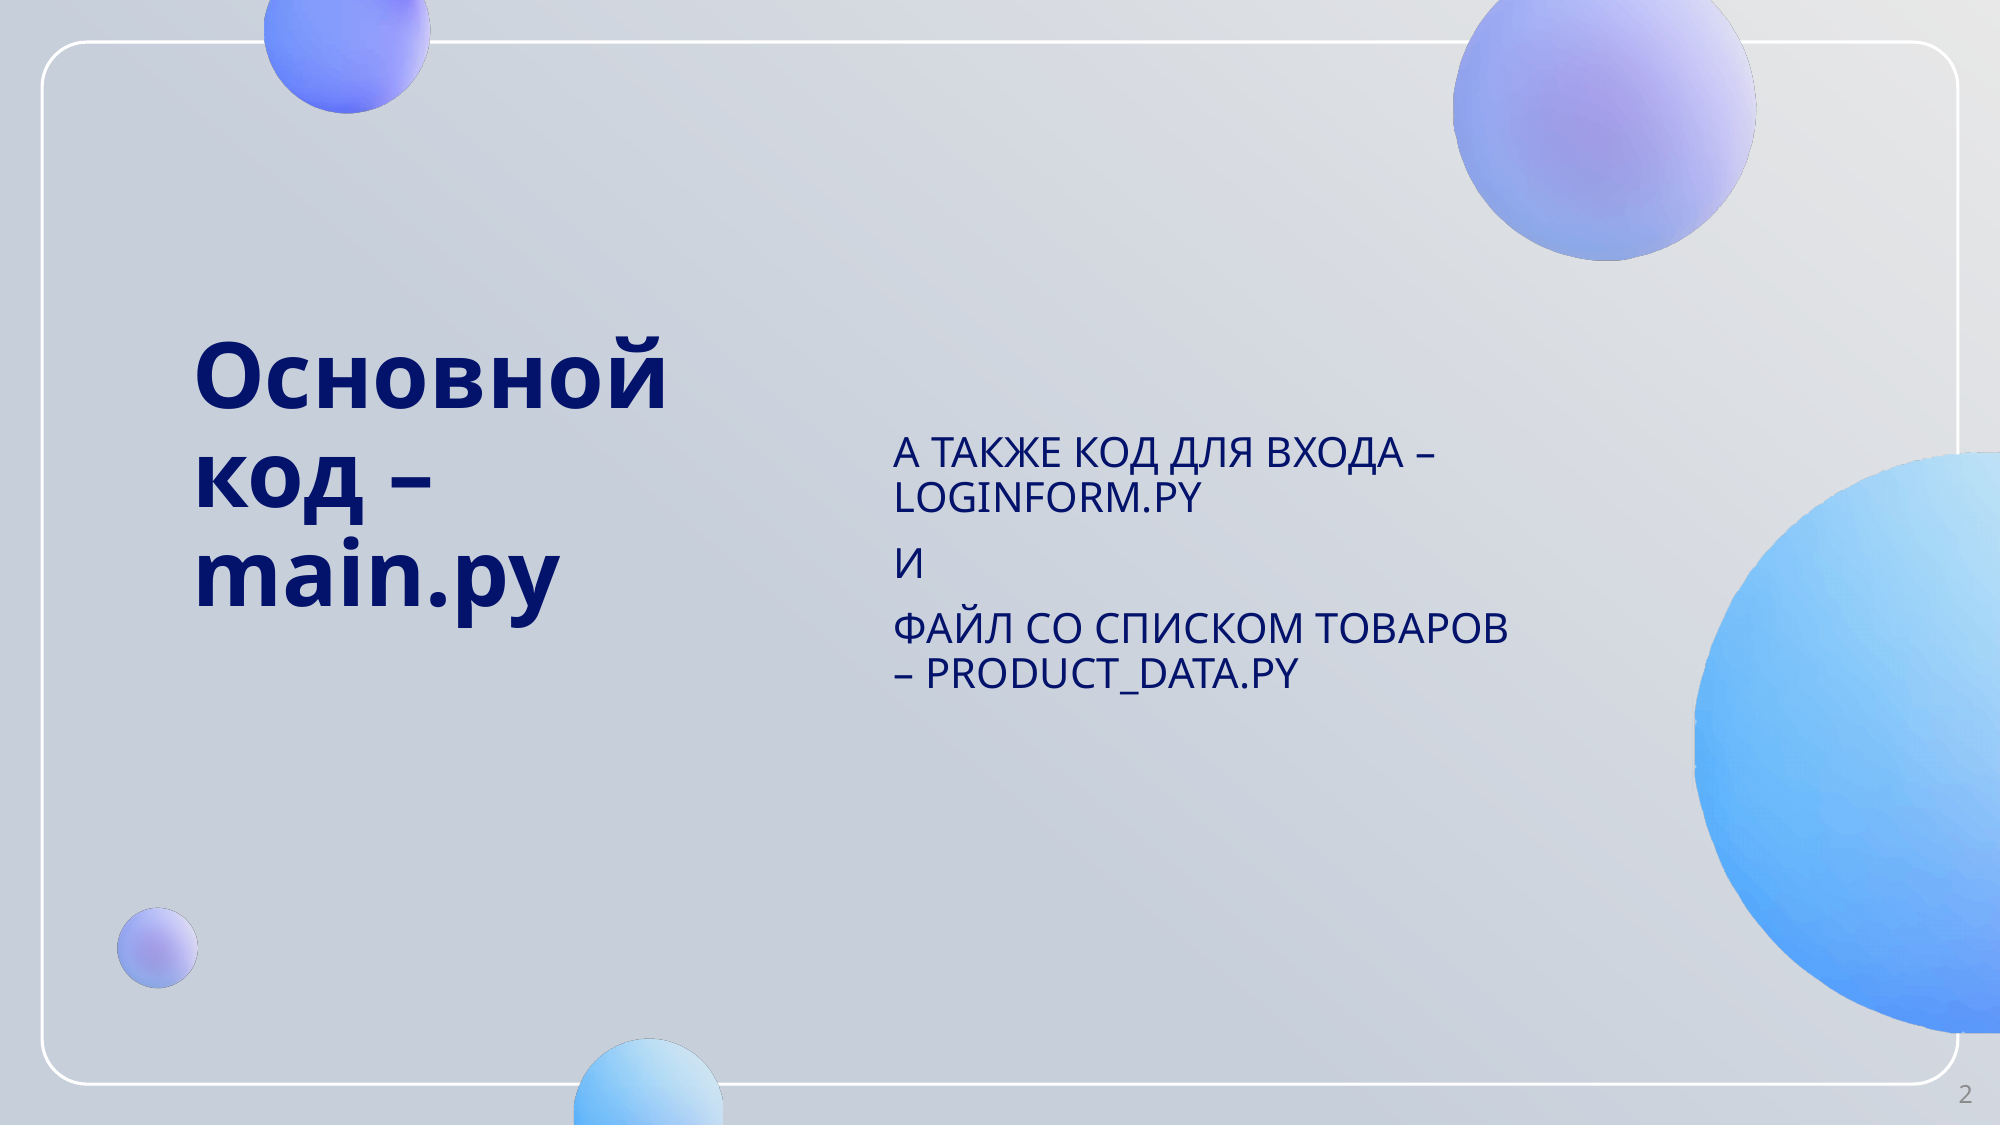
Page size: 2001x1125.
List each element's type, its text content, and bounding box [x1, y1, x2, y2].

picture [573, 1037, 723, 1125]
title Основной код – main.py [176, 139, 819, 927]
picture [262, 0, 433, 118]
picture [1452, 0, 1760, 264]
picture [1692, 446, 2000, 1038]
list А также код для Входа – loginform.py И Файл со списком товаров – product_data.py [878, 322, 1544, 807]
slide_number 2 [1538, 1076, 1988, 1115]
picture [117, 907, 199, 989]
